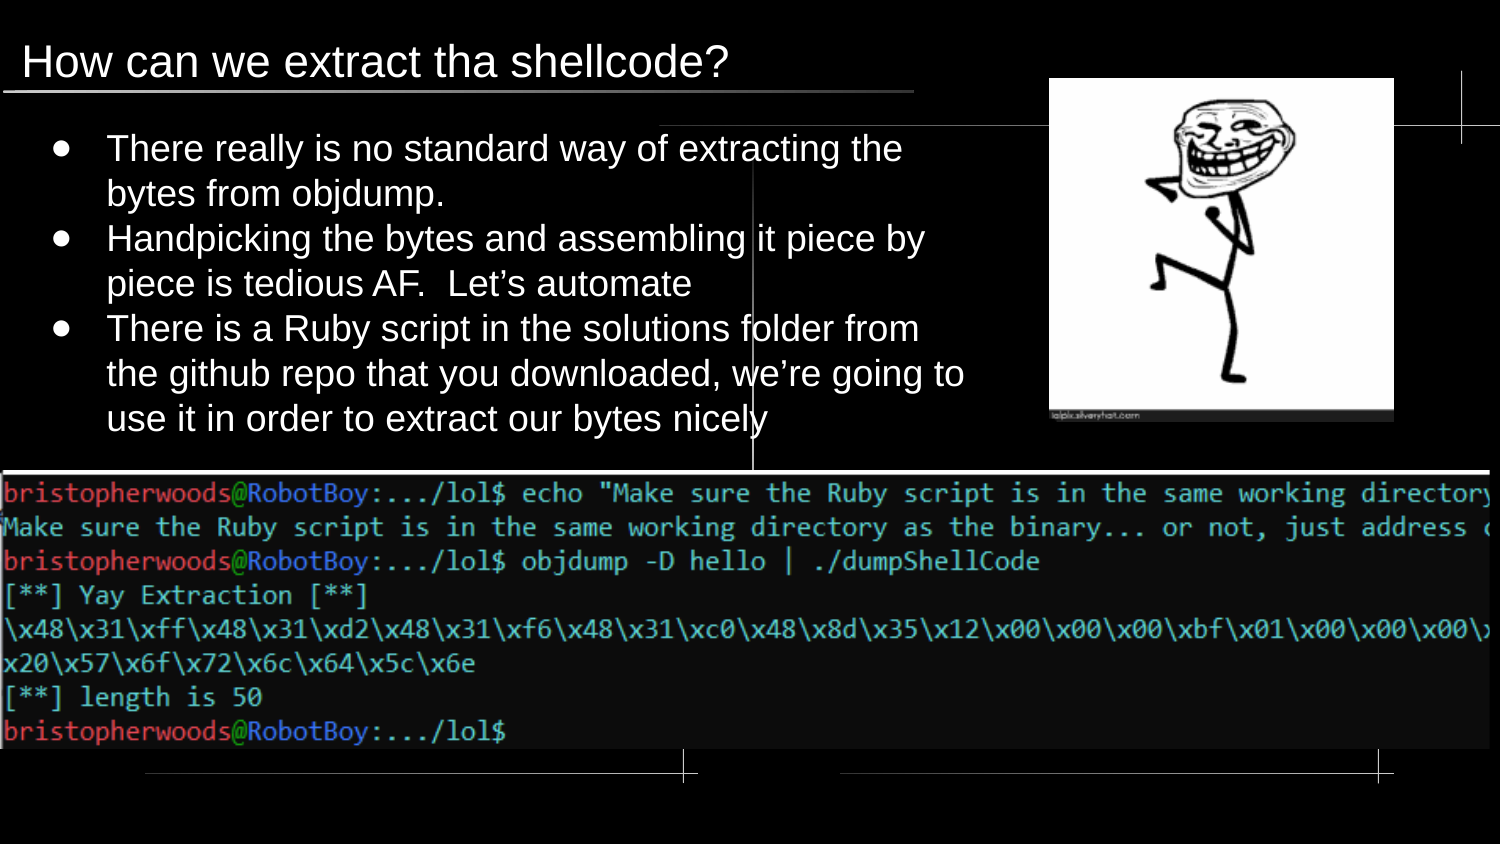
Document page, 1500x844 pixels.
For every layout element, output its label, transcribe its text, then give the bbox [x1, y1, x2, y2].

title How can we extract tha shellcode? [21, 10, 1441, 108]
picture [0, 470, 1490, 749]
list There really is no standard way of extracting the bytes from objdump. Handpicking the bytes and assembling it piece by piece is tedious AF. Let’s automate There is a Ruby script in the solutions folder from the github repo that you downloaded, we’re going to use it in order to extract our bytes nicely [31, 123, 978, 454]
picture [1049, 77, 1394, 423]
